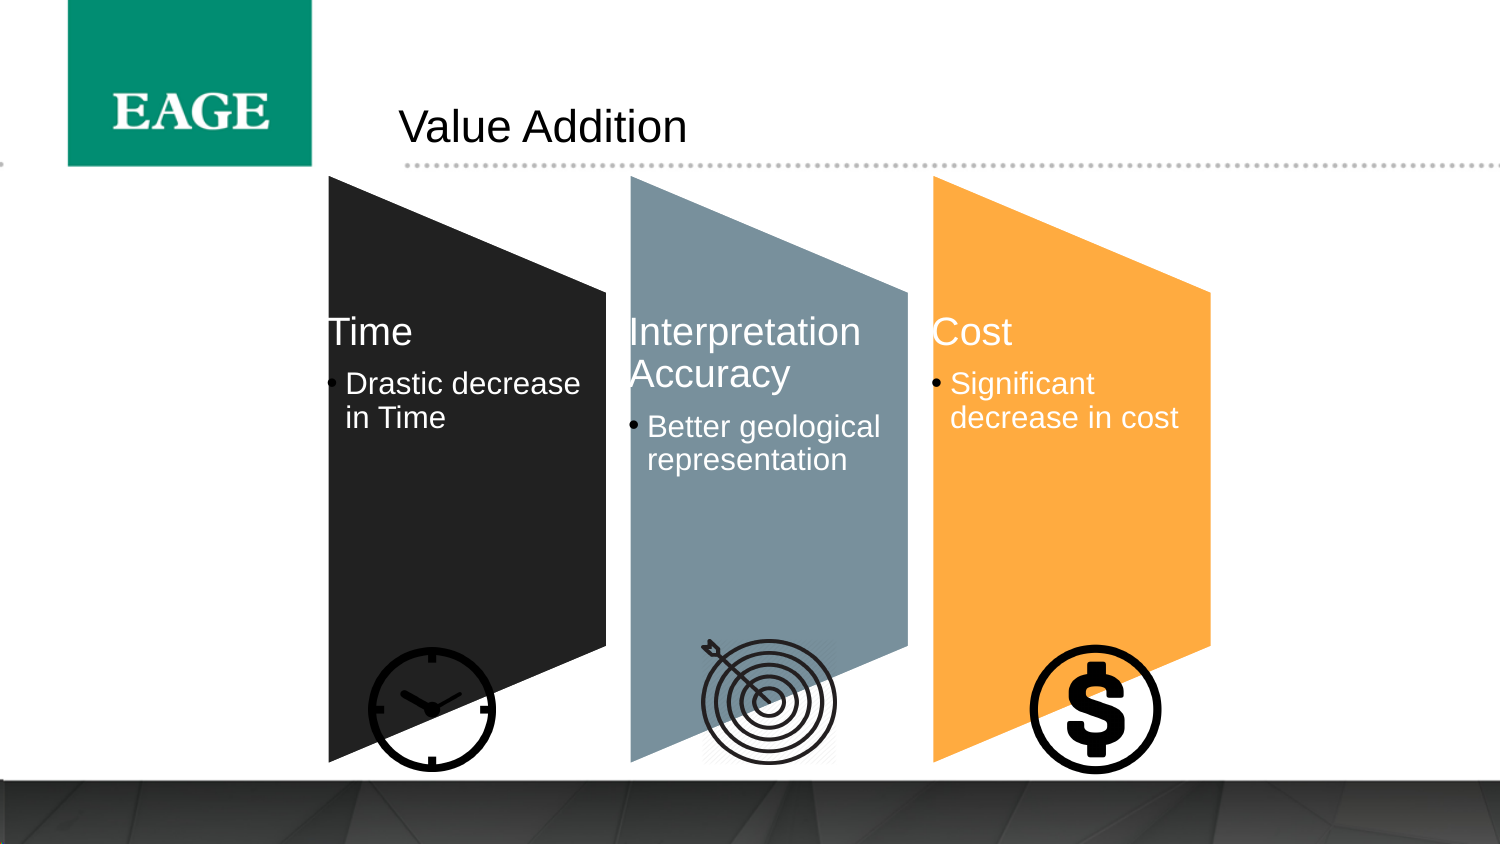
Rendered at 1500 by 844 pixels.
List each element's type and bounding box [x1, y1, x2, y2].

picture [0, 0, 1500, 844]
text_box [325, 172, 1214, 767]
